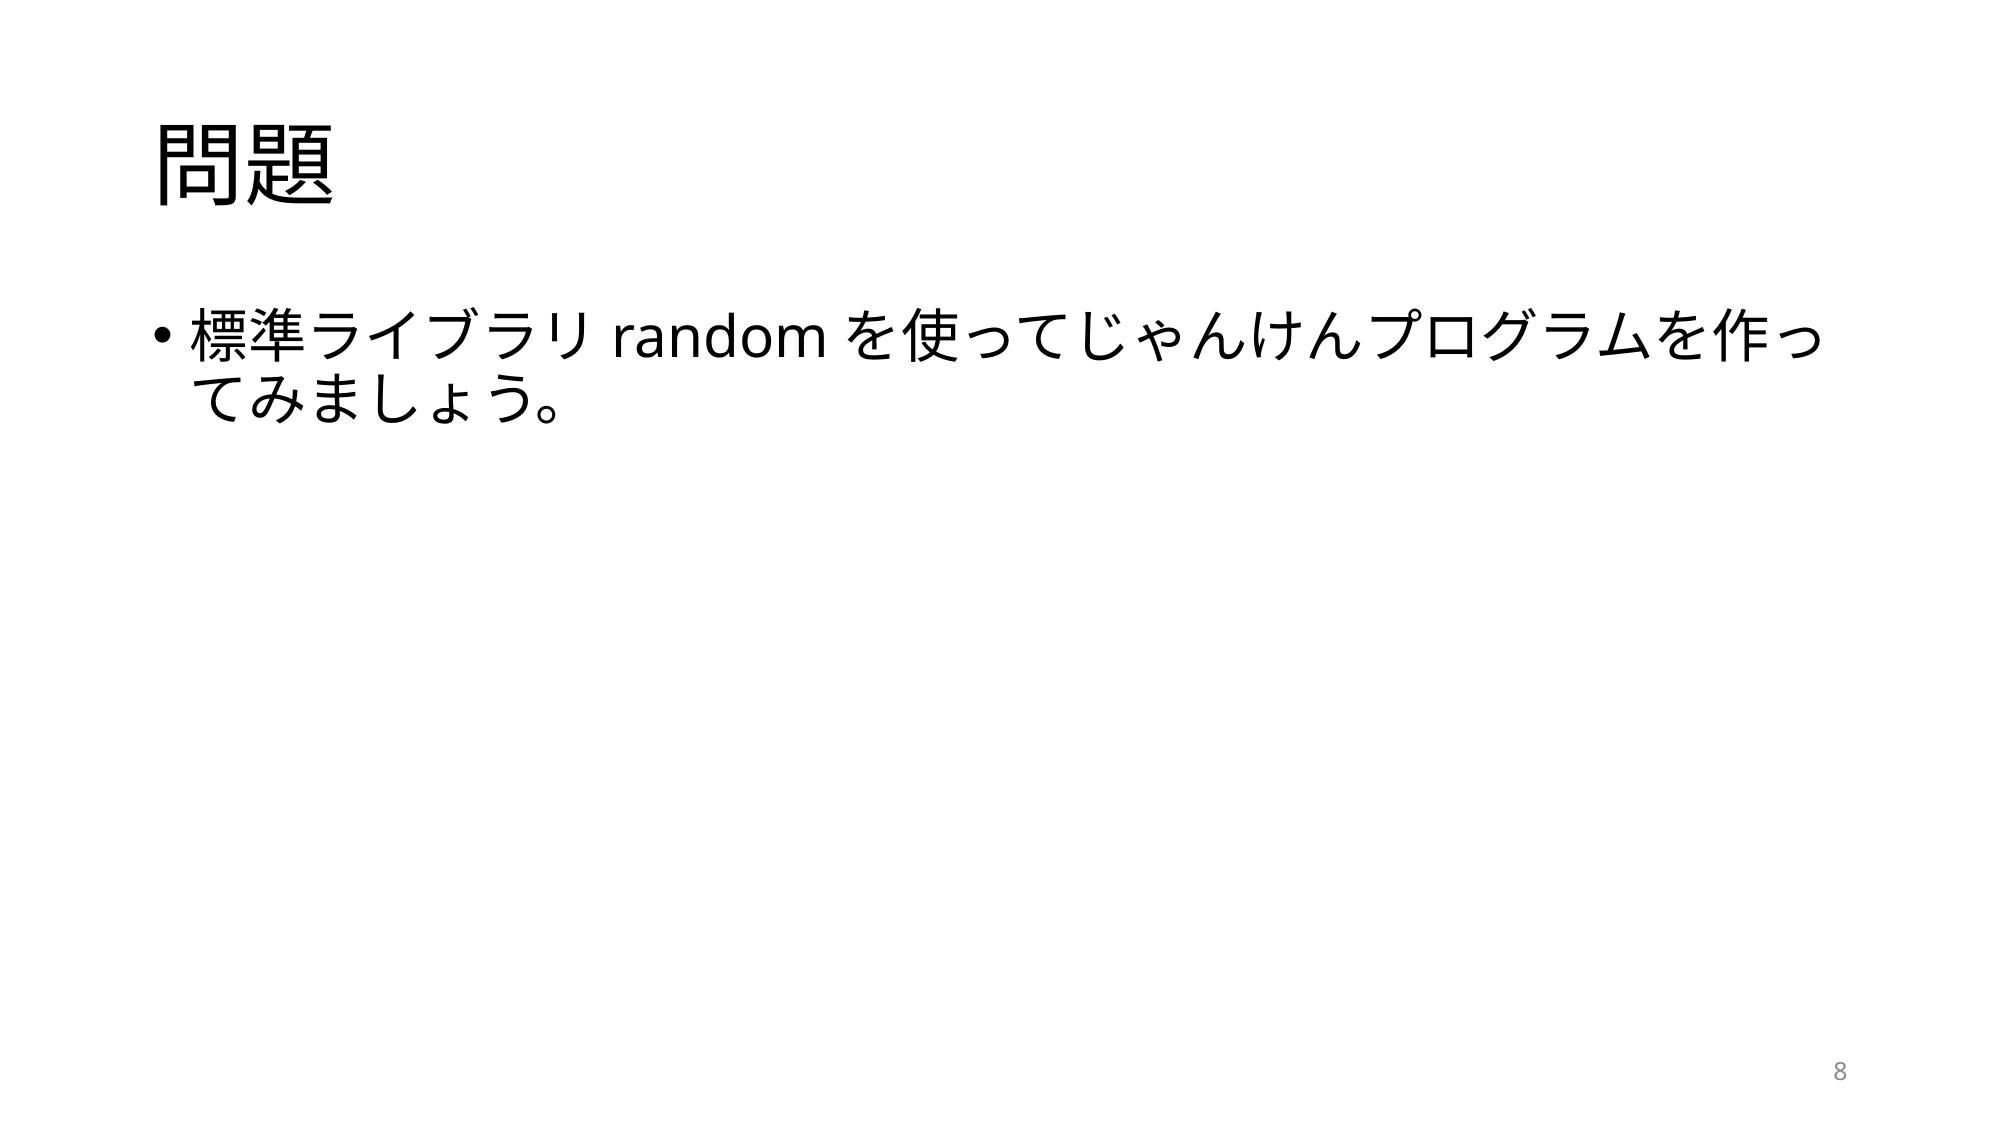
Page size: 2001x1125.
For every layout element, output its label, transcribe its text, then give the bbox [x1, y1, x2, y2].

slide_number 8 [1412, 1042, 1863, 1103]
title 問題 [137, 59, 1863, 278]
list 標準ライブラリrandomを使ってじゃんけんプログラムを作ってみましょう。 [137, 299, 1863, 1014]
